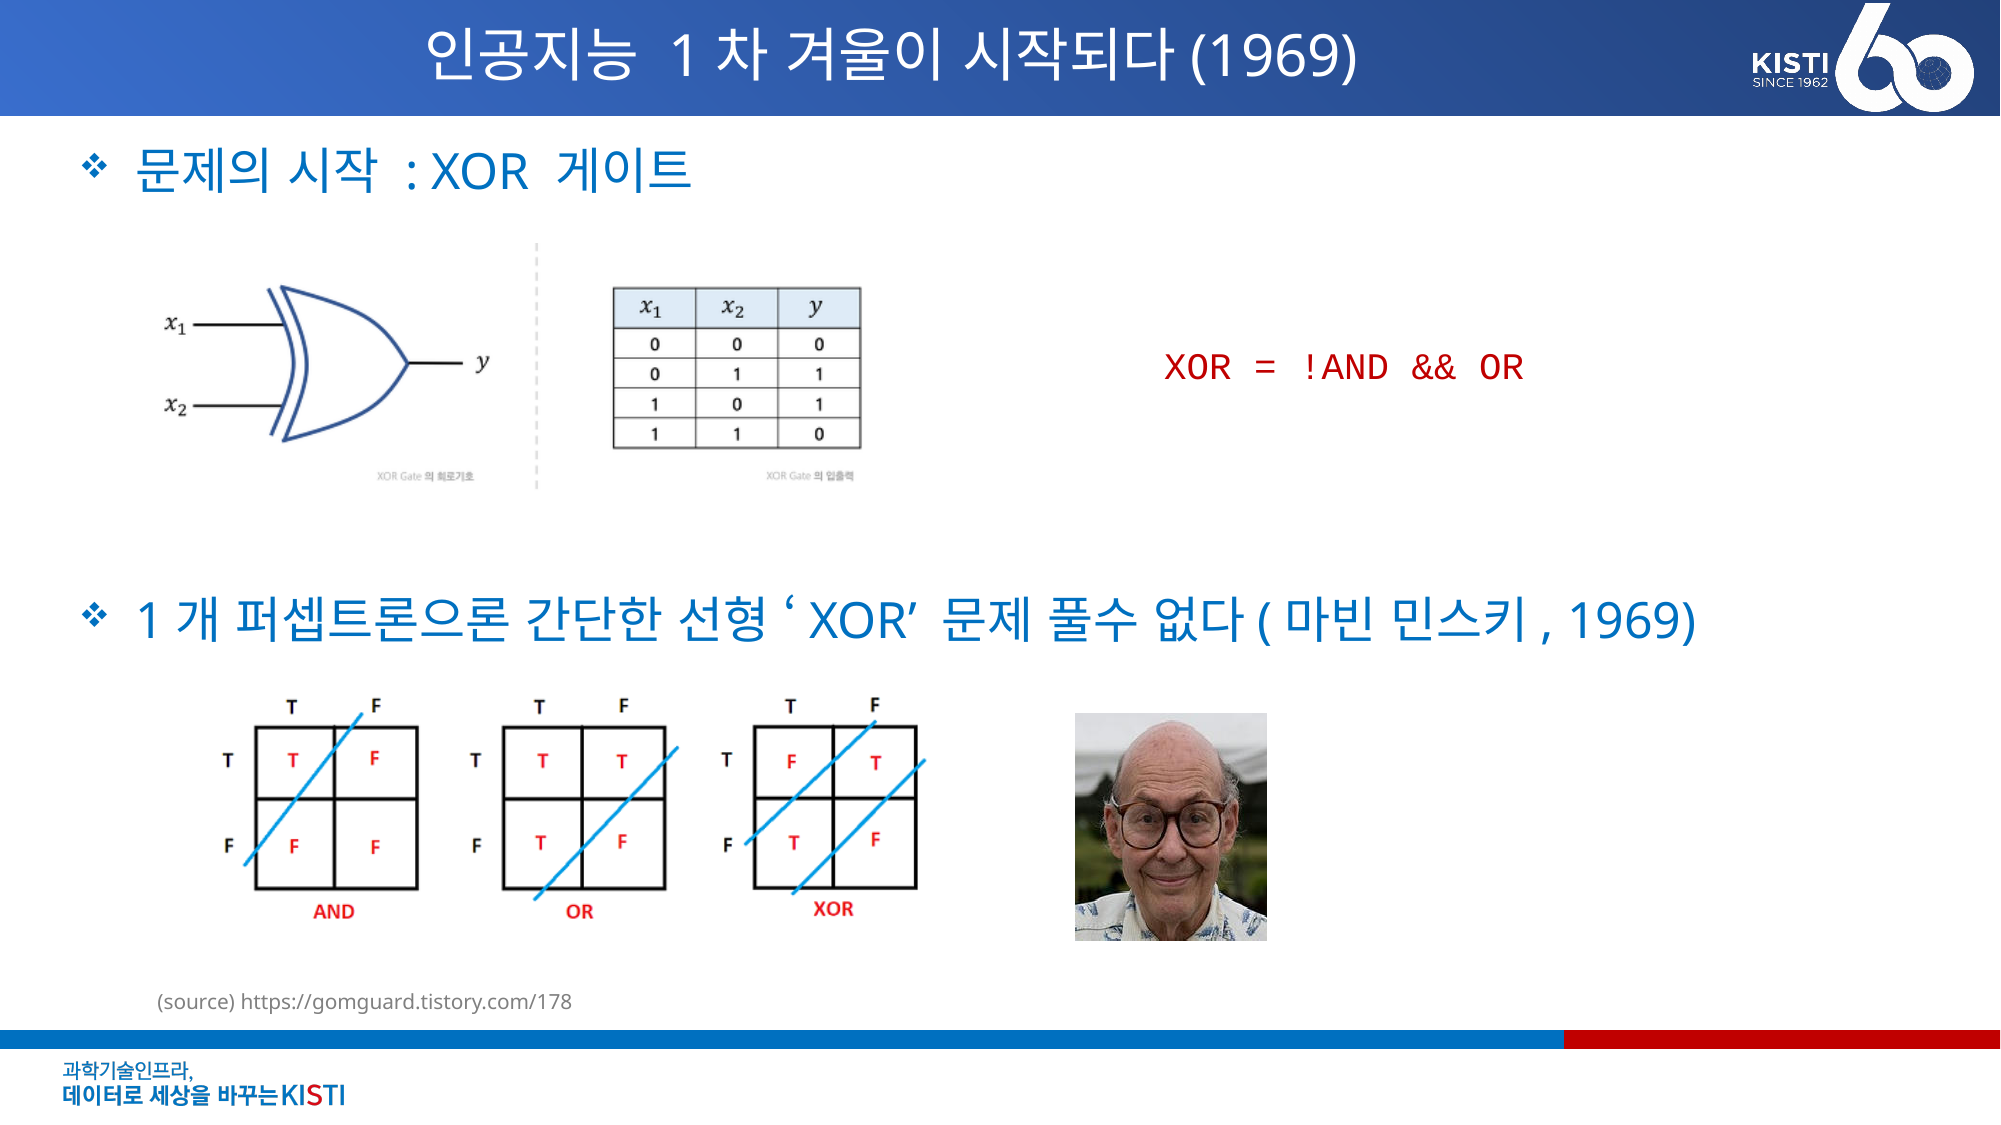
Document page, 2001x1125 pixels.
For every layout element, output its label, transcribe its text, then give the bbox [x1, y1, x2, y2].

picture [1753, 3, 1974, 112]
list 문제의 시작 : XOR 게이트 1개 퍼셉트론으론 간단한 선형 ‘XOR’ 문제 풀수 없다(마빈 민스키, 1969) [63, 138, 1958, 983]
text_box (source) https://gomguard.tistory.com/178 [142, 981, 1097, 1022]
title 인공지능 1차 겨울이 시작되다(1969) [63, 0, 1720, 116]
picture [142, 243, 896, 509]
picture [1075, 713, 1267, 941]
text_box XOR = !AND && OR [1149, 334, 1540, 395]
picture [200, 679, 951, 941]
picture [63, 1061, 344, 1106]
